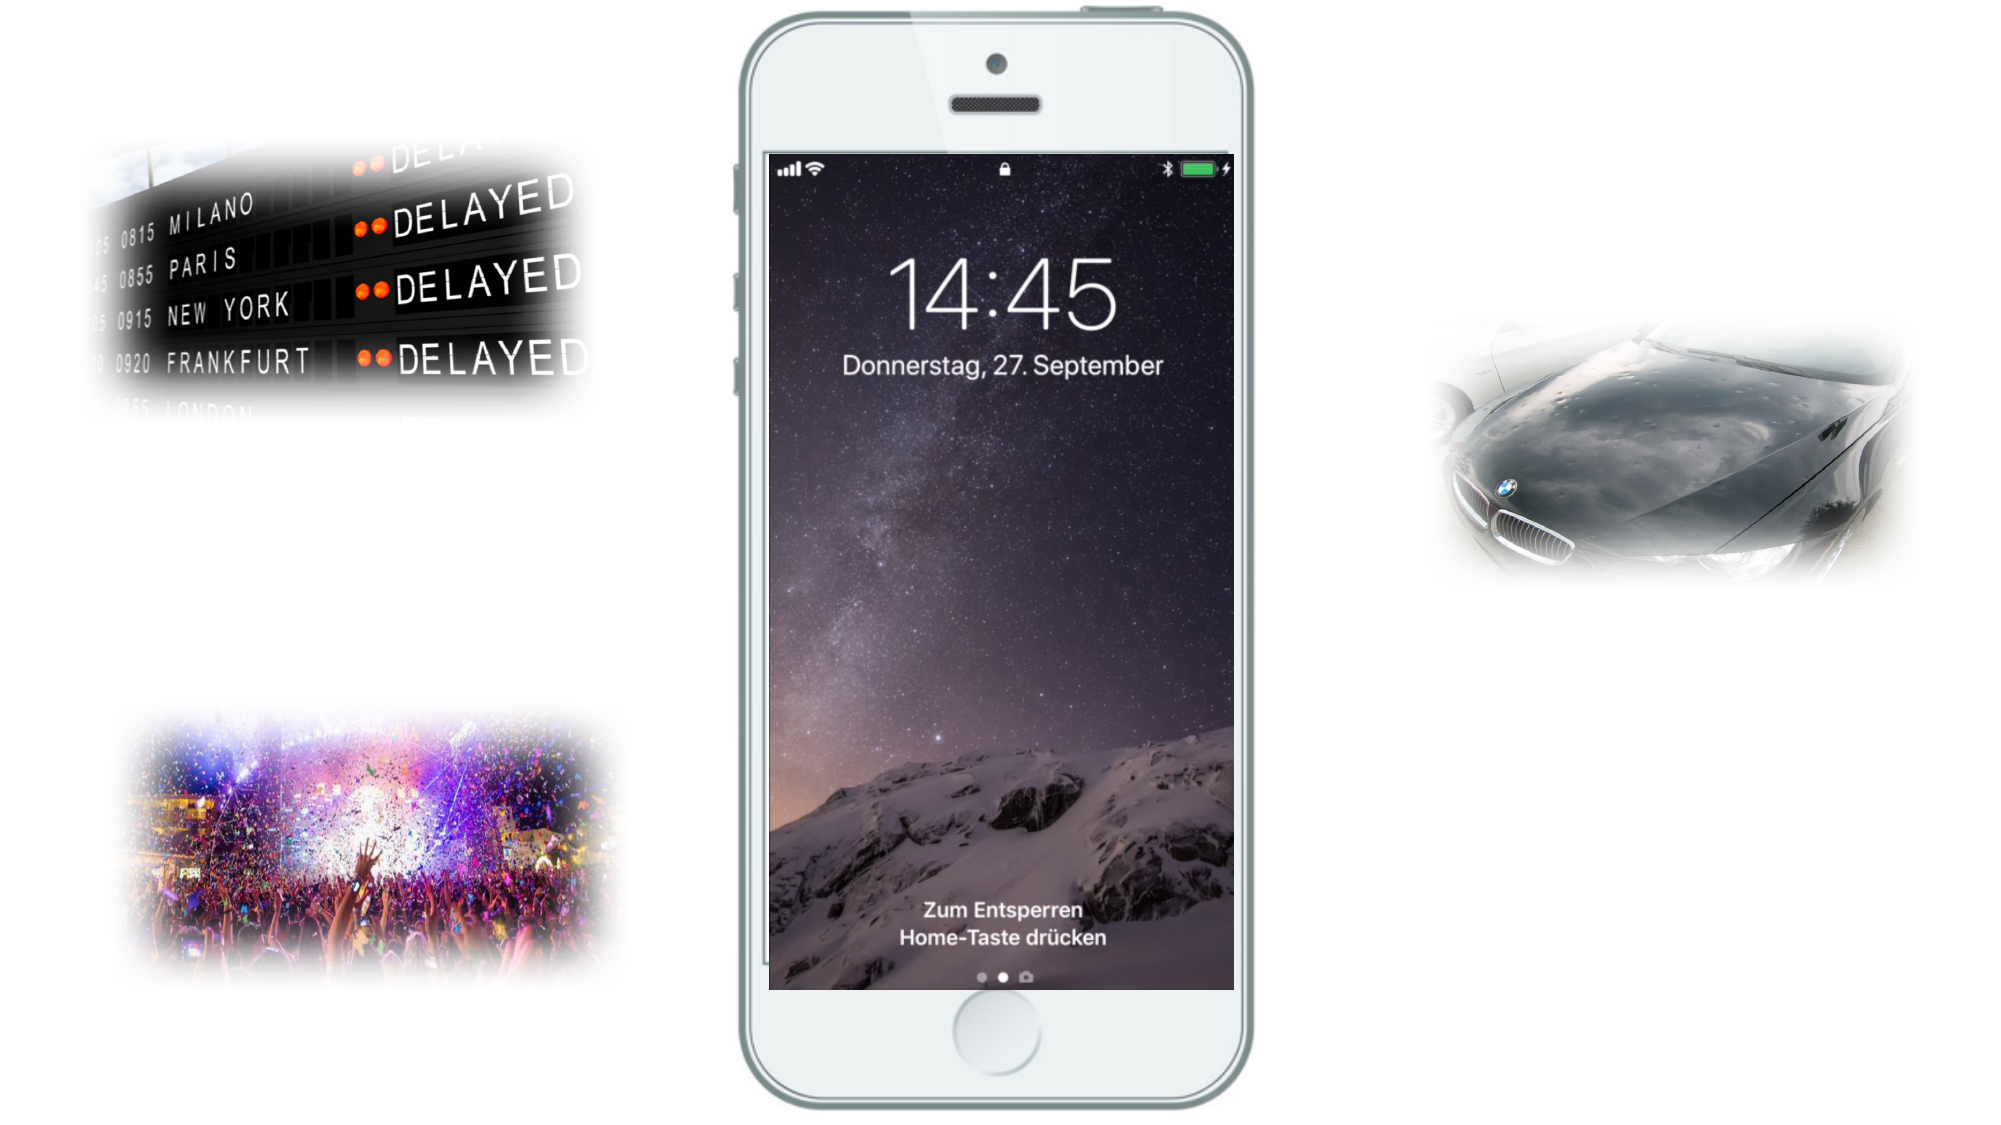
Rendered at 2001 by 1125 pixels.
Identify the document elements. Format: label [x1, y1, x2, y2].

picture [77, 134, 600, 426]
picture [108, 699, 631, 992]
picture [720, 1, 1275, 1119]
text_box [768, 154, 1235, 991]
picture [1424, 313, 1923, 591]
